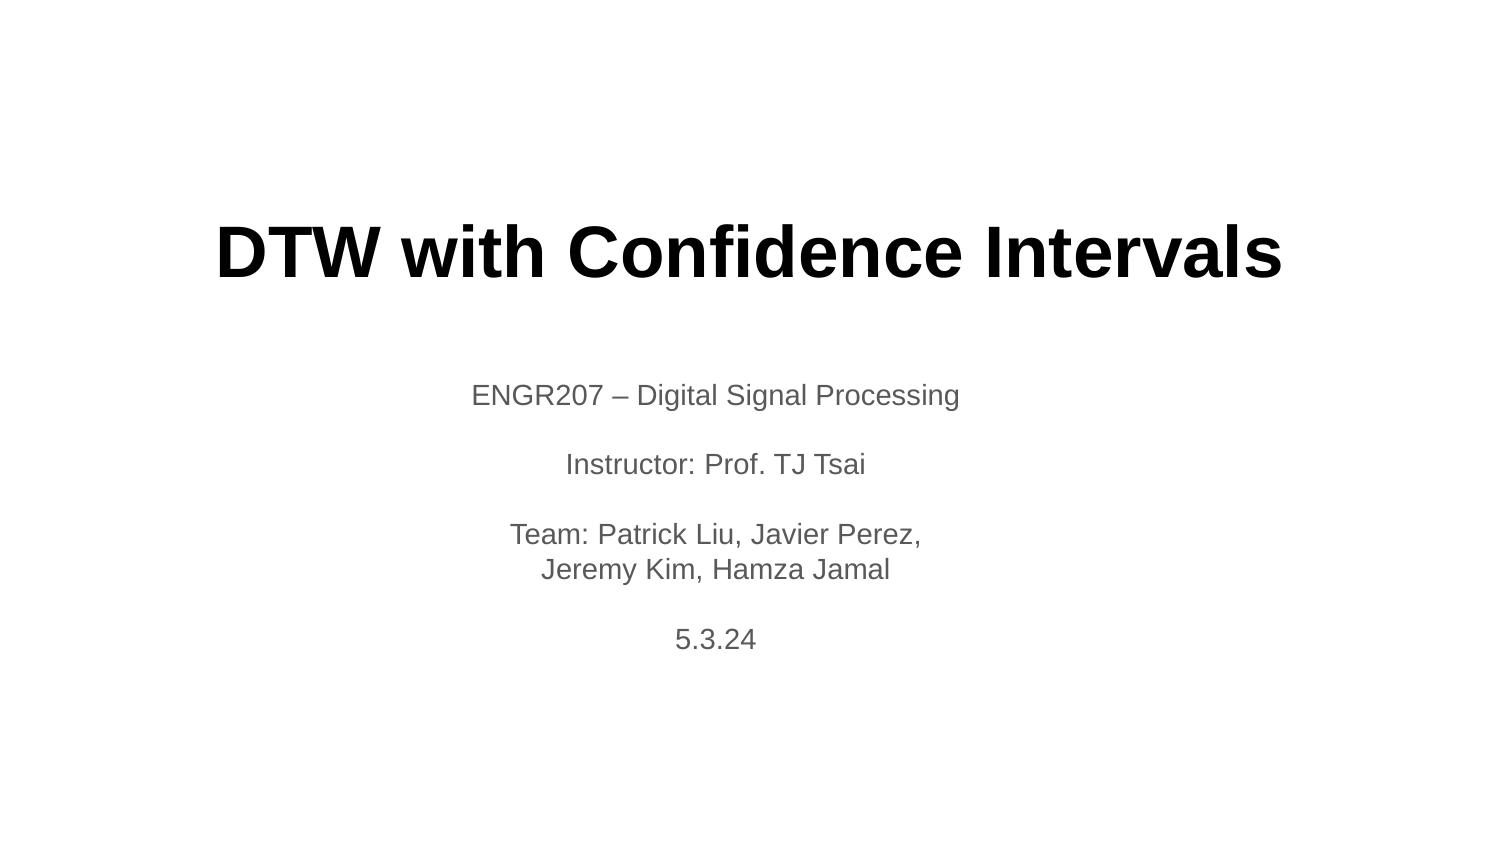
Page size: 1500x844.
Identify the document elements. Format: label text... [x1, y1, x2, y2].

text_box ENGR207 – Digital Signal Processing Instructor: Prof. TJ Tsai Team: Patrick Liu, Javier Perez, Jeremy Kim, Hamza Jamal 5.3.24 [452, 360, 980, 693]
title DTW with Confidence Intervals [51, 150, 1449, 308]
